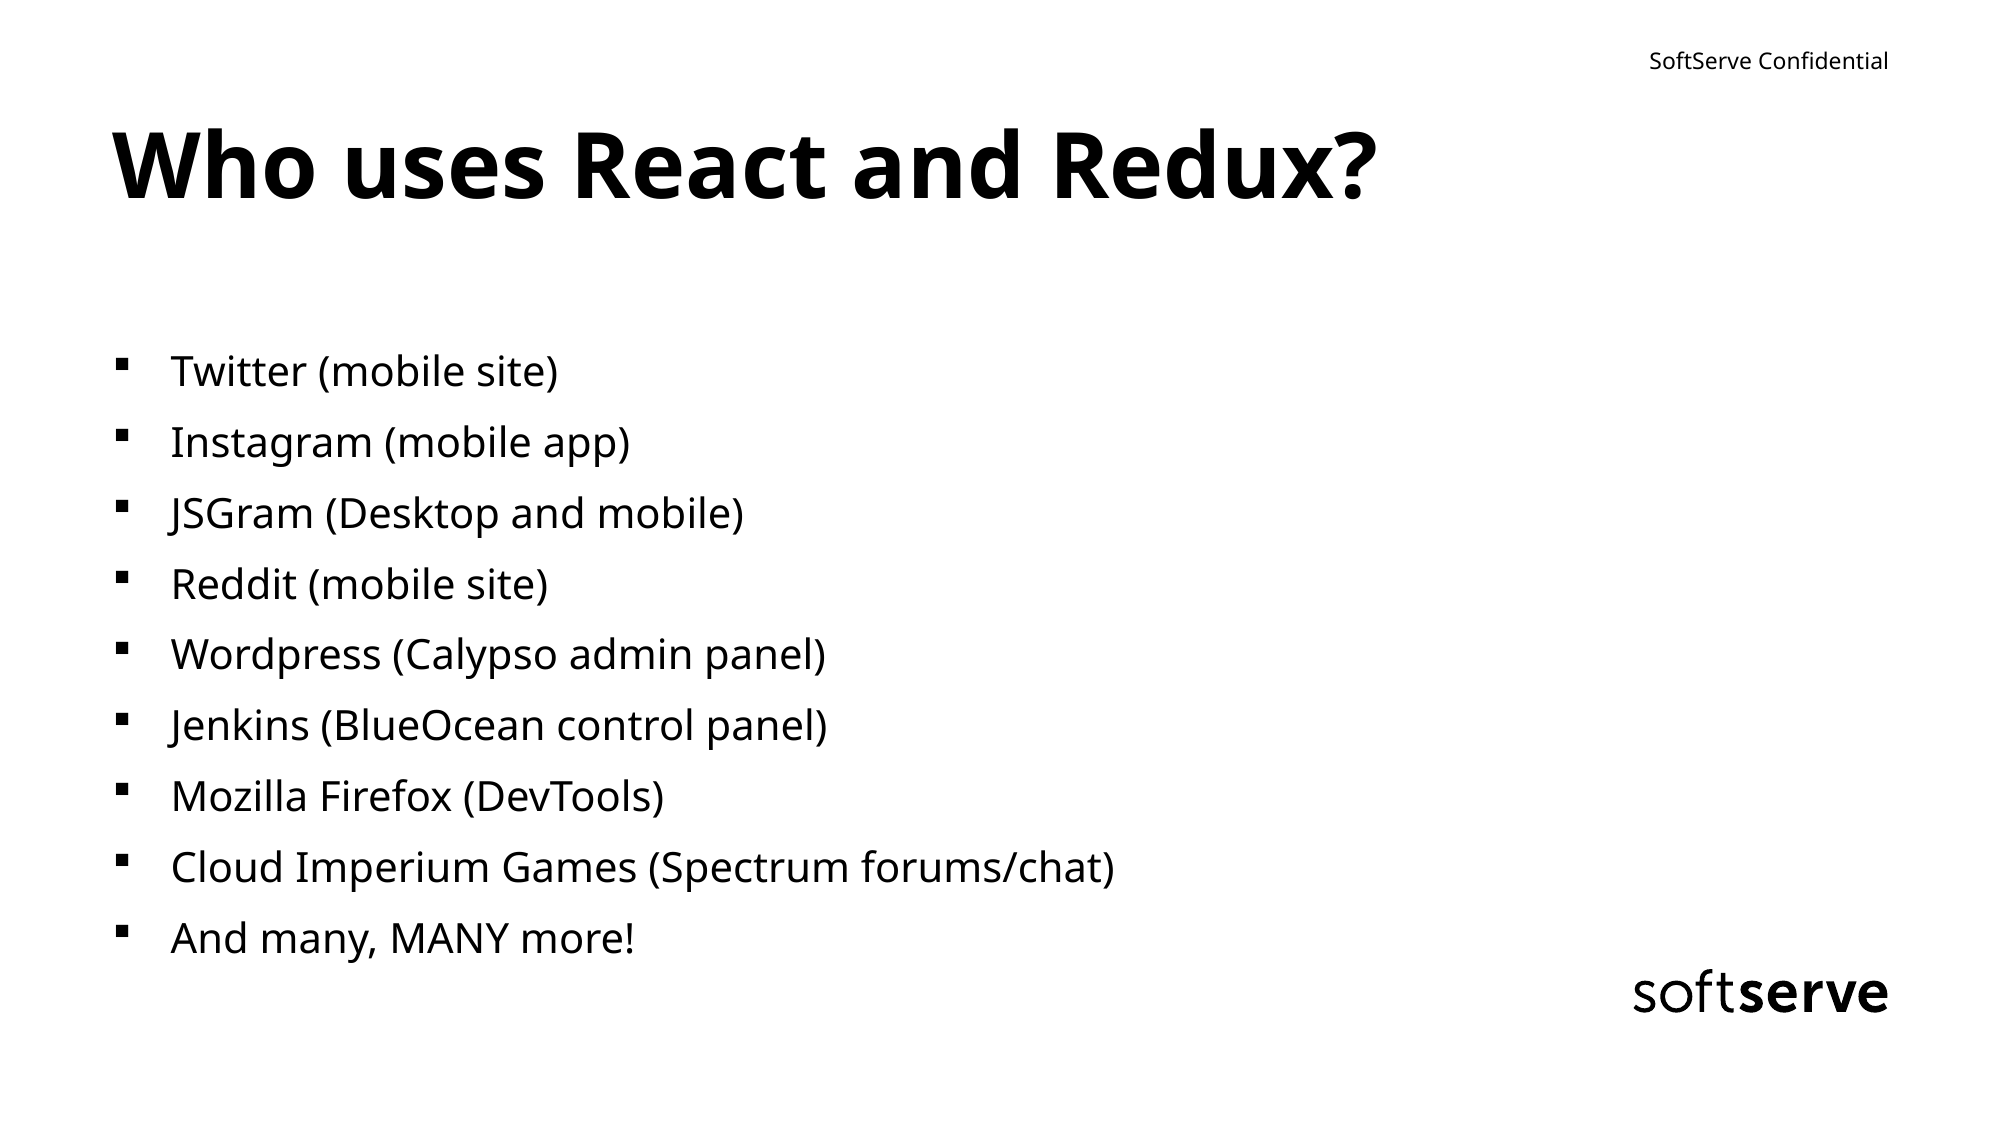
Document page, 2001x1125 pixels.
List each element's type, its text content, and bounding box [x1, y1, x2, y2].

title Who uses React and Redux? [112, 112, 1888, 225]
list Twitter (mobile site) Instagram (mobile app) JSGram (Desktop and mobile) Reddit (mobile site) Wordpress (Calypso admin panel) Jenkins (BlueOcean control panel) Mozilla Firefox (DevTools) Cloud Imperium Games (Spectrum forums/chat) And many, MANY more! [112, 337, 1888, 1047]
